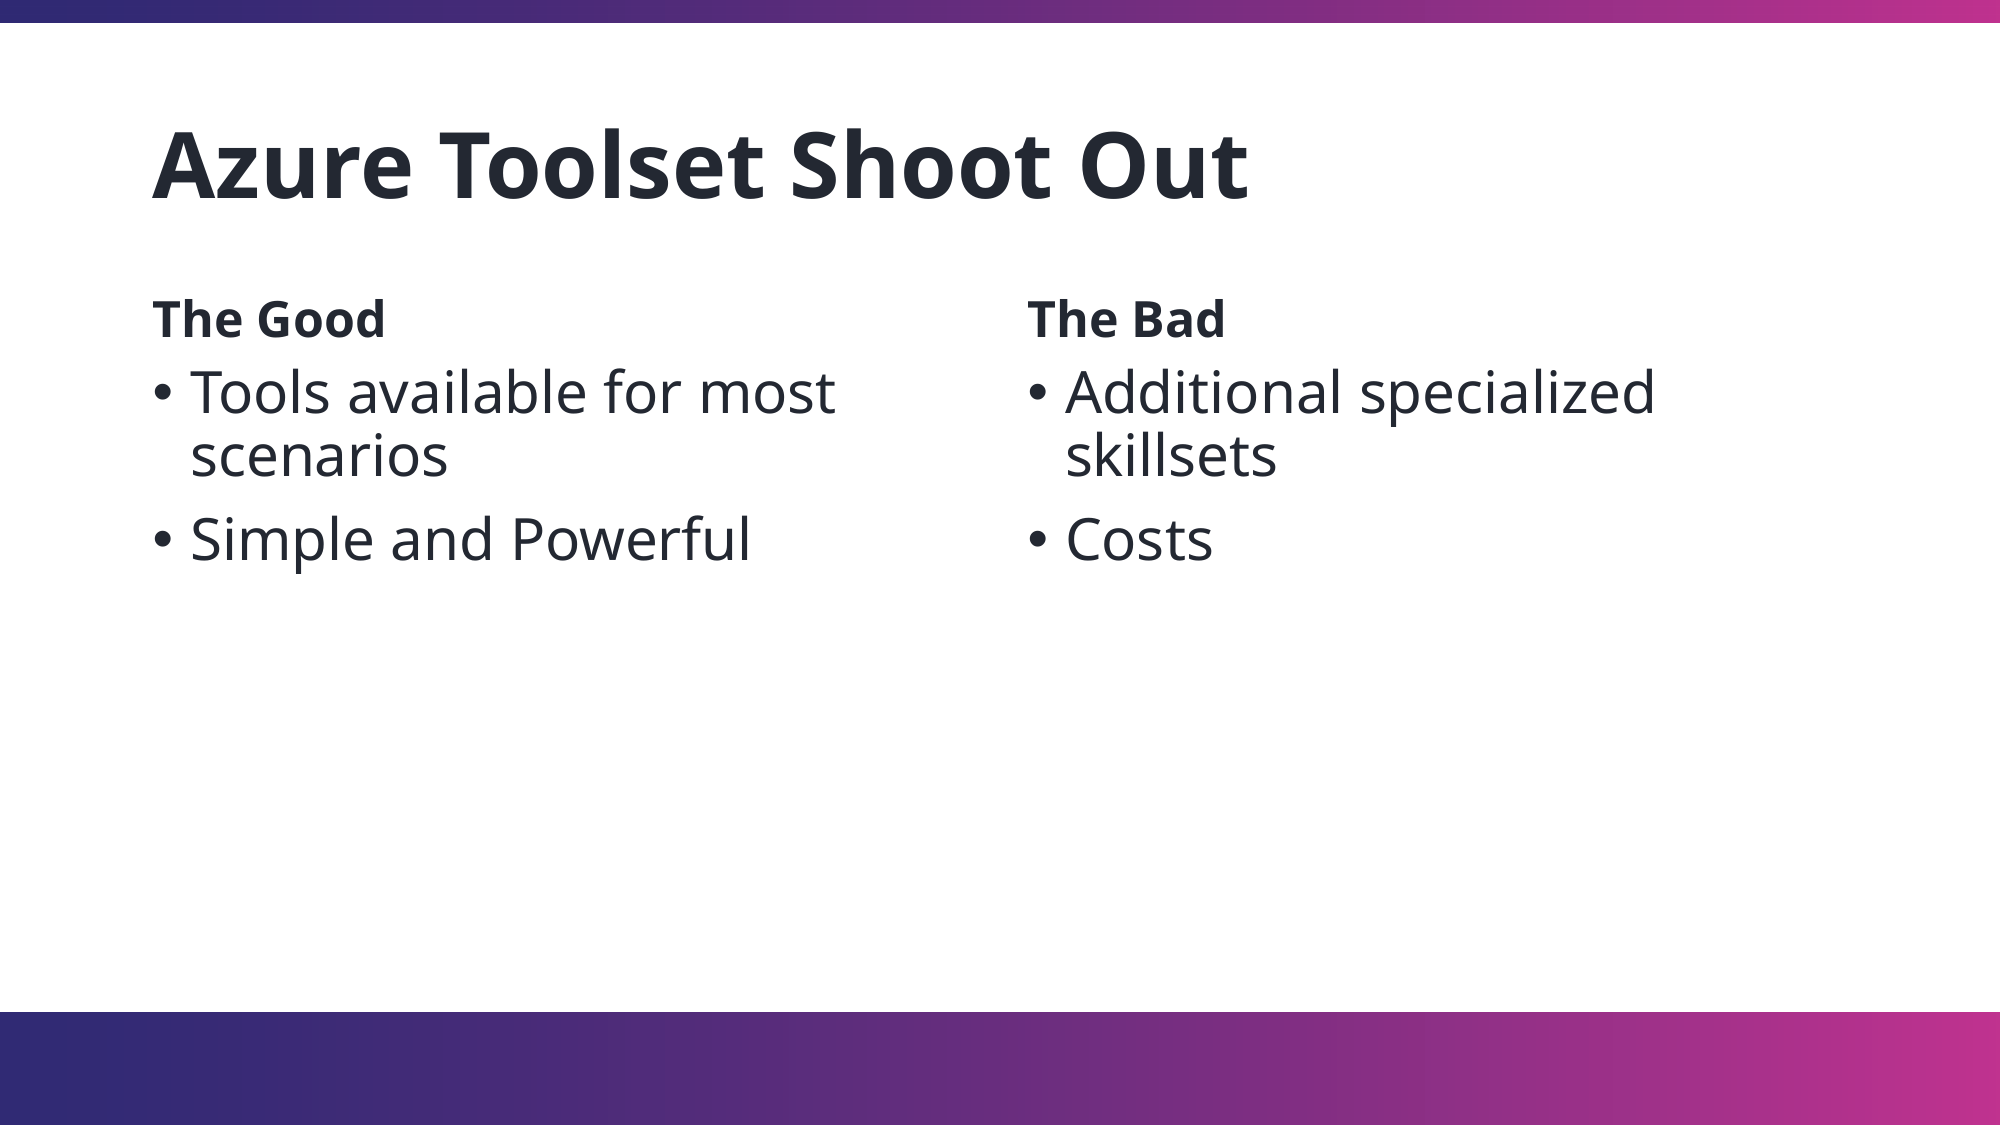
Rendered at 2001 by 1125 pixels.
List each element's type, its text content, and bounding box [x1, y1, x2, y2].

list The Bad [1012, 275, 1863, 355]
list The Good [137, 275, 984, 355]
picture [0, 0, 2000, 23]
list Additional specialized skillsets Costs [1012, 355, 1863, 1016]
title Azure Toolset Shoot Out [137, 59, 1863, 278]
picture [0, 1012, 2000, 1125]
list Tools available for most scenarios Simple and Powerful [137, 355, 984, 1016]
